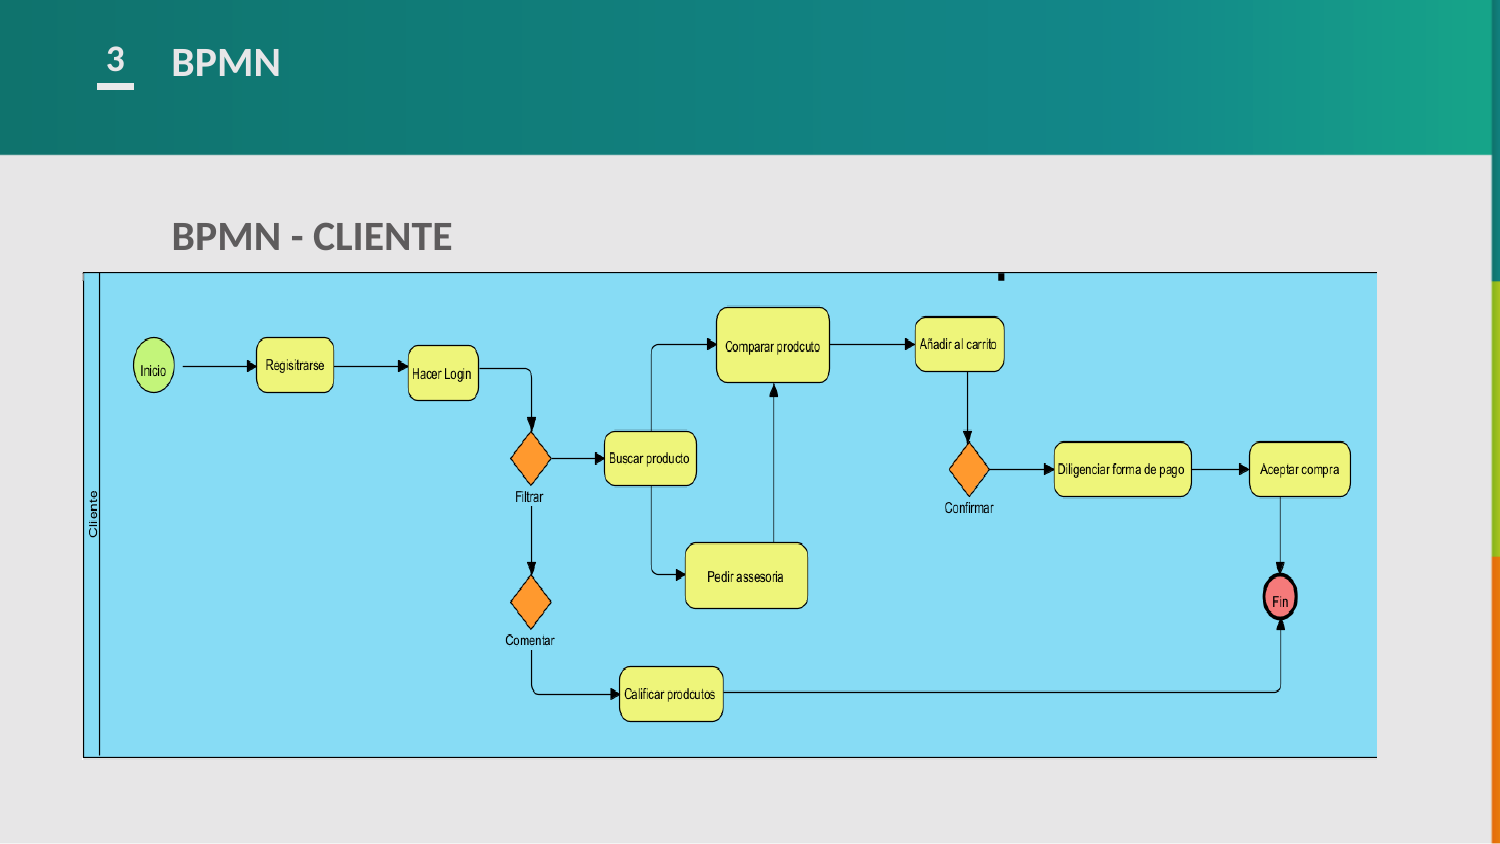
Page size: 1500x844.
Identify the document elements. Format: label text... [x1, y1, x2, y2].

picture [0, 0, 1500, 844]
text_box 3 [90, 26, 137, 87]
text_box BPMN - CLIENTE [156, 201, 730, 267]
text_box BPMN [156, 27, 582, 93]
